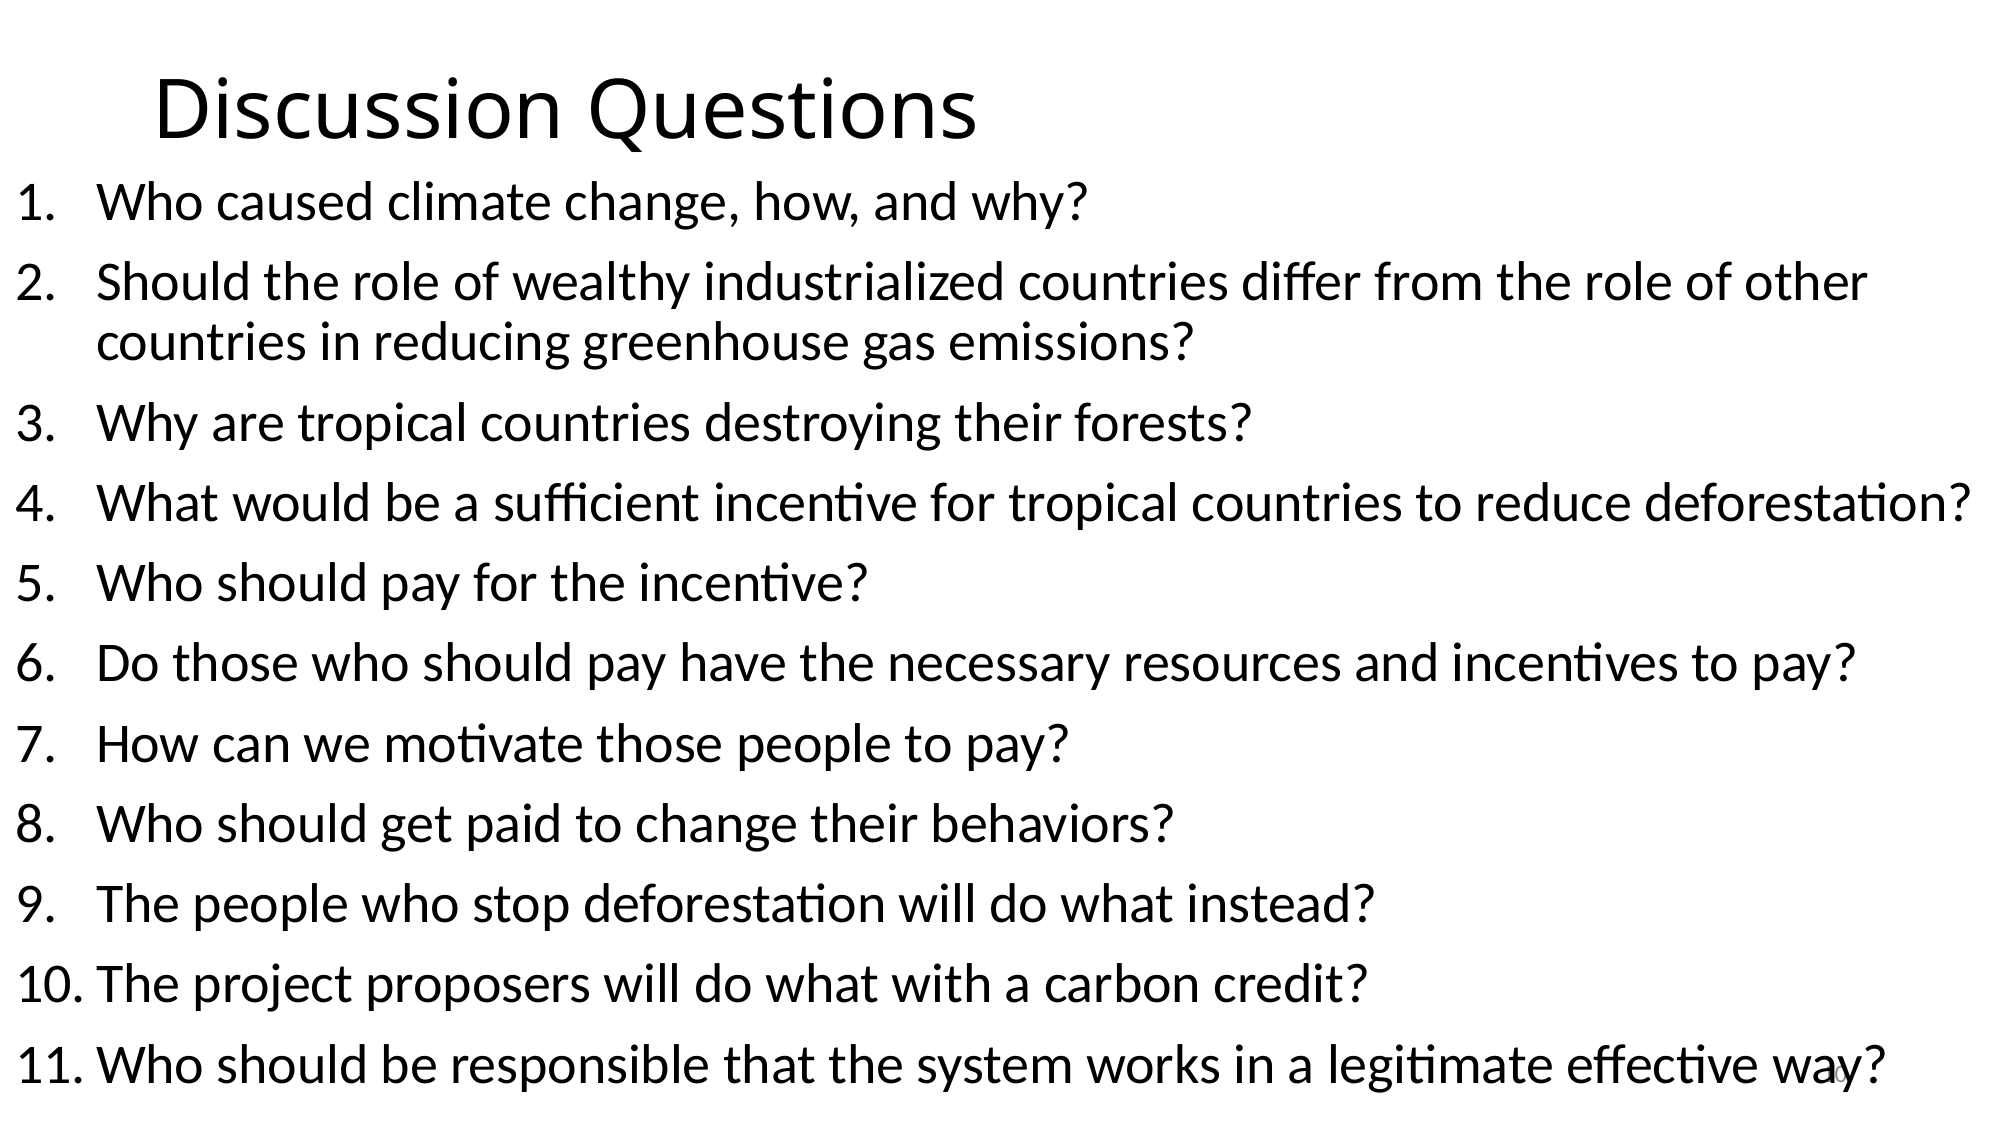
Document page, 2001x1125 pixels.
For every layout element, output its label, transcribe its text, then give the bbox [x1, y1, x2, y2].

slide_number 10 [1412, 1042, 1863, 1103]
list Who caused climate change, how, and why? Should the role of wealthy industrialized countries differ from the role of other countries in reducing greenhouse gas emissions? Why are tropical countries destroying their forests? What would be a sufficient incentive for tropical countries to reduce deforestation? Who should pay for the incentive? Do those who should pay have the necessary resources and incentives to pay? How can we motivate those people to pay? Who should get paid to change their behaviors? The people who stop deforestation will do what instead? The project proposers will do what with a carbon credit? Who should be responsible that the system works in a legitimate effective way? [0, 164, 2000, 1125]
title Discussion Questions [137, 59, 1863, 164]
